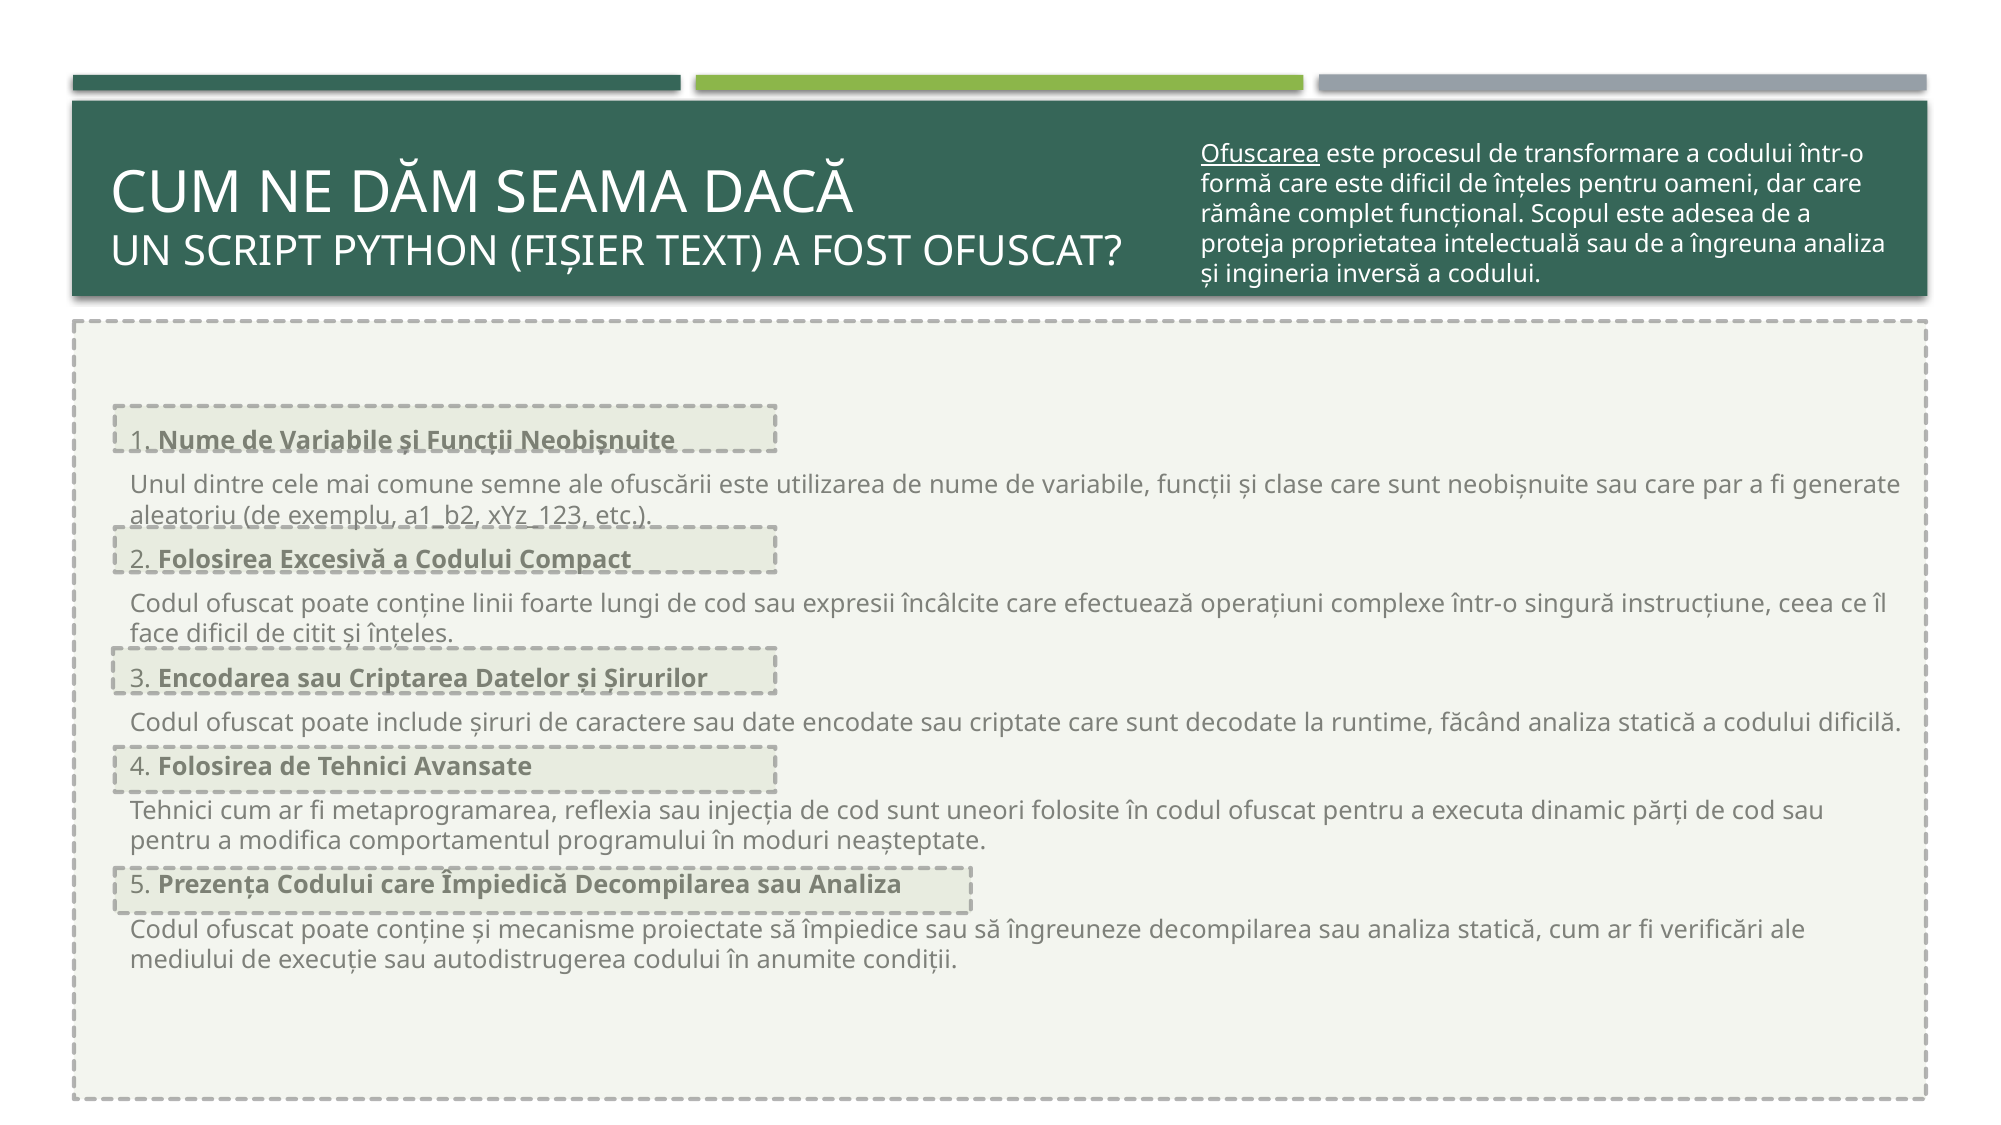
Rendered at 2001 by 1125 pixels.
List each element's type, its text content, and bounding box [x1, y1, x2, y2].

text_box [114, 746, 776, 792]
text_box Ofuscarea este procesul de transformare a codului într-o formă care este dificil de înțeles pentru oameni, dar care rămâne complet funcțional. Scopul este adesea de a proteja proprietatea intelectuală sau de a îngreuna analiza și ingineria inversă a codului. [1185, 130, 1905, 295]
text_box [114, 527, 776, 573]
text_box [73, 321, 1926, 1100]
text_box [114, 868, 971, 914]
text_box [114, 405, 776, 452]
title Cum ne dăm seama dacă un script Python (fișier text) a fost ofuscat? [95, 115, 1905, 282]
text_box [113, 648, 776, 694]
